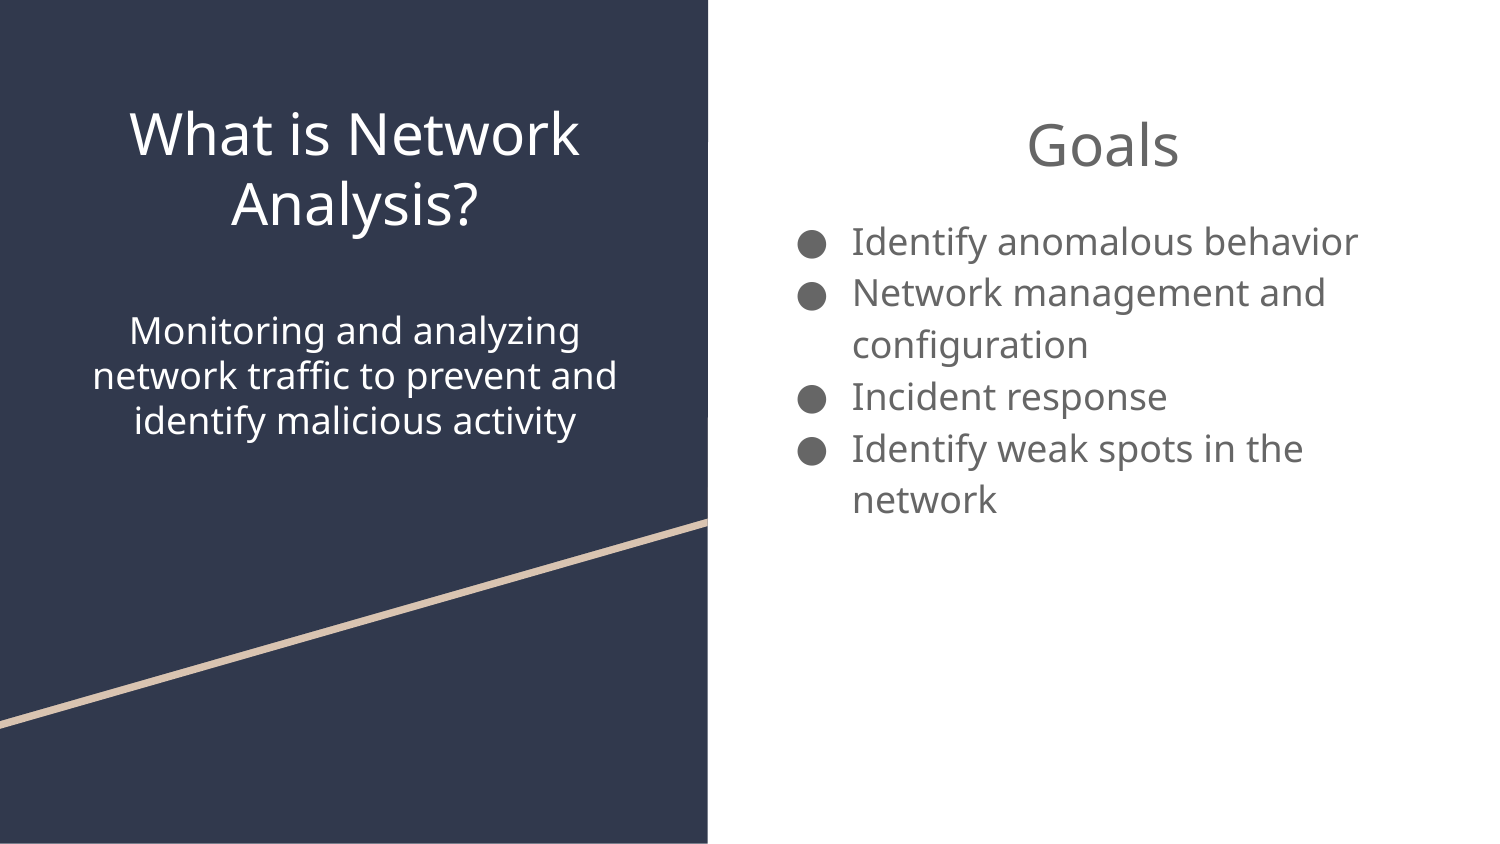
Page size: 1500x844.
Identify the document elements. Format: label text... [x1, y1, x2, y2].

title What is Network Analysis? Monitoring and analyzing network traffic to prevent and identify malicious activity [51, 82, 660, 494]
list Goals Identify anomalous behavior Network management and configuration Incident response Identify weak spots in the network [761, 82, 1446, 755]
